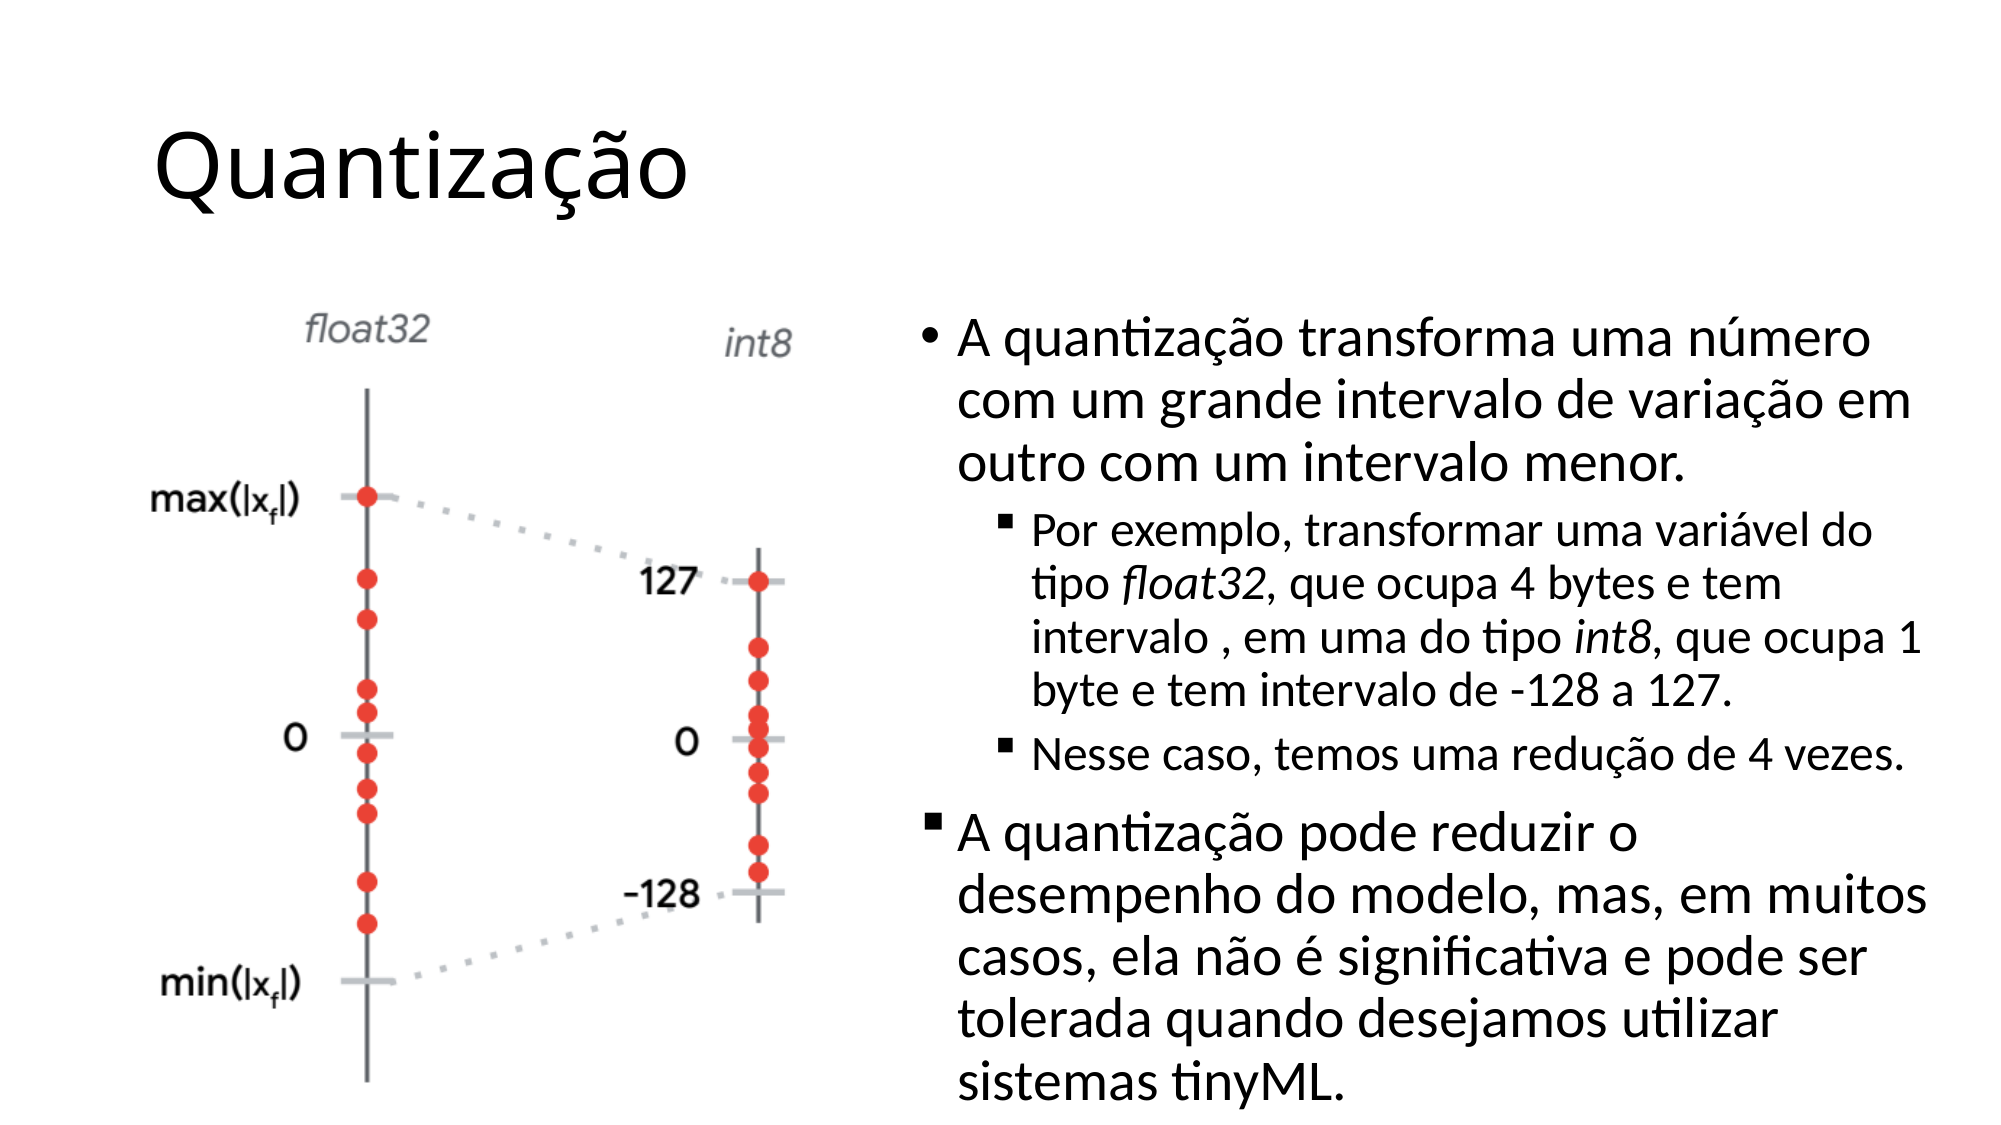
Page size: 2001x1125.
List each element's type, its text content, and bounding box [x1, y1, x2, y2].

title Quantização [137, 59, 1863, 278]
picture [137, 299, 798, 1087]
